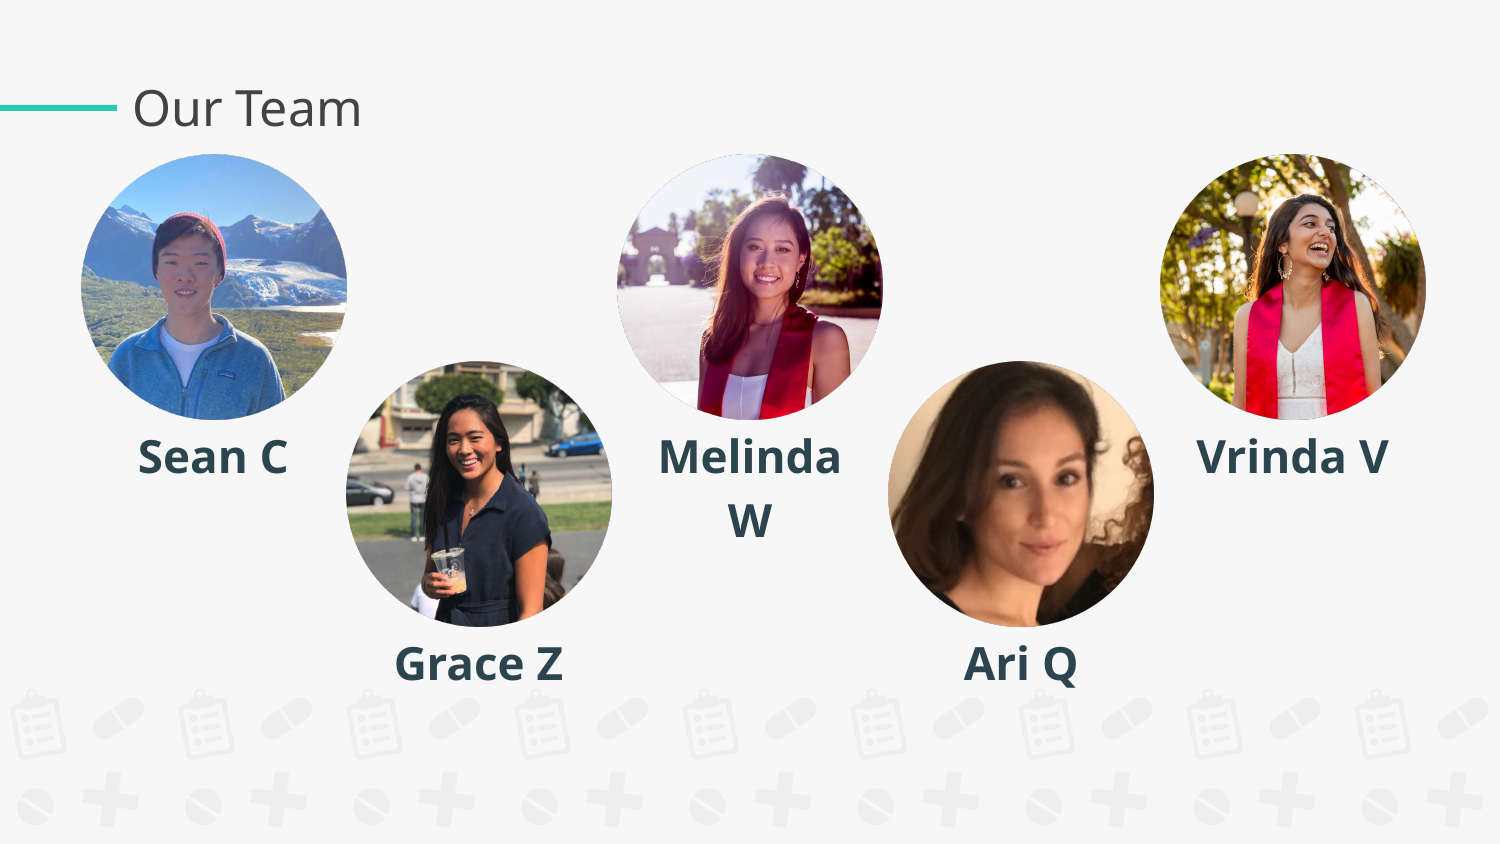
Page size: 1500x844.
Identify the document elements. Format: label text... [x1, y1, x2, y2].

text_box Vrinda V [1185, 429, 1400, 498]
picture [1159, 154, 1426, 421]
text_box Ari Q [914, 635, 1129, 705]
text_box Grace Z [371, 635, 586, 705]
text_box Sean C [106, 429, 321, 498]
text_box Melinda W [642, 429, 858, 498]
picture [80, 154, 612, 628]
picture [617, 154, 883, 421]
picture [888, 361, 1155, 628]
title Our Team [117, 61, 1436, 155]
